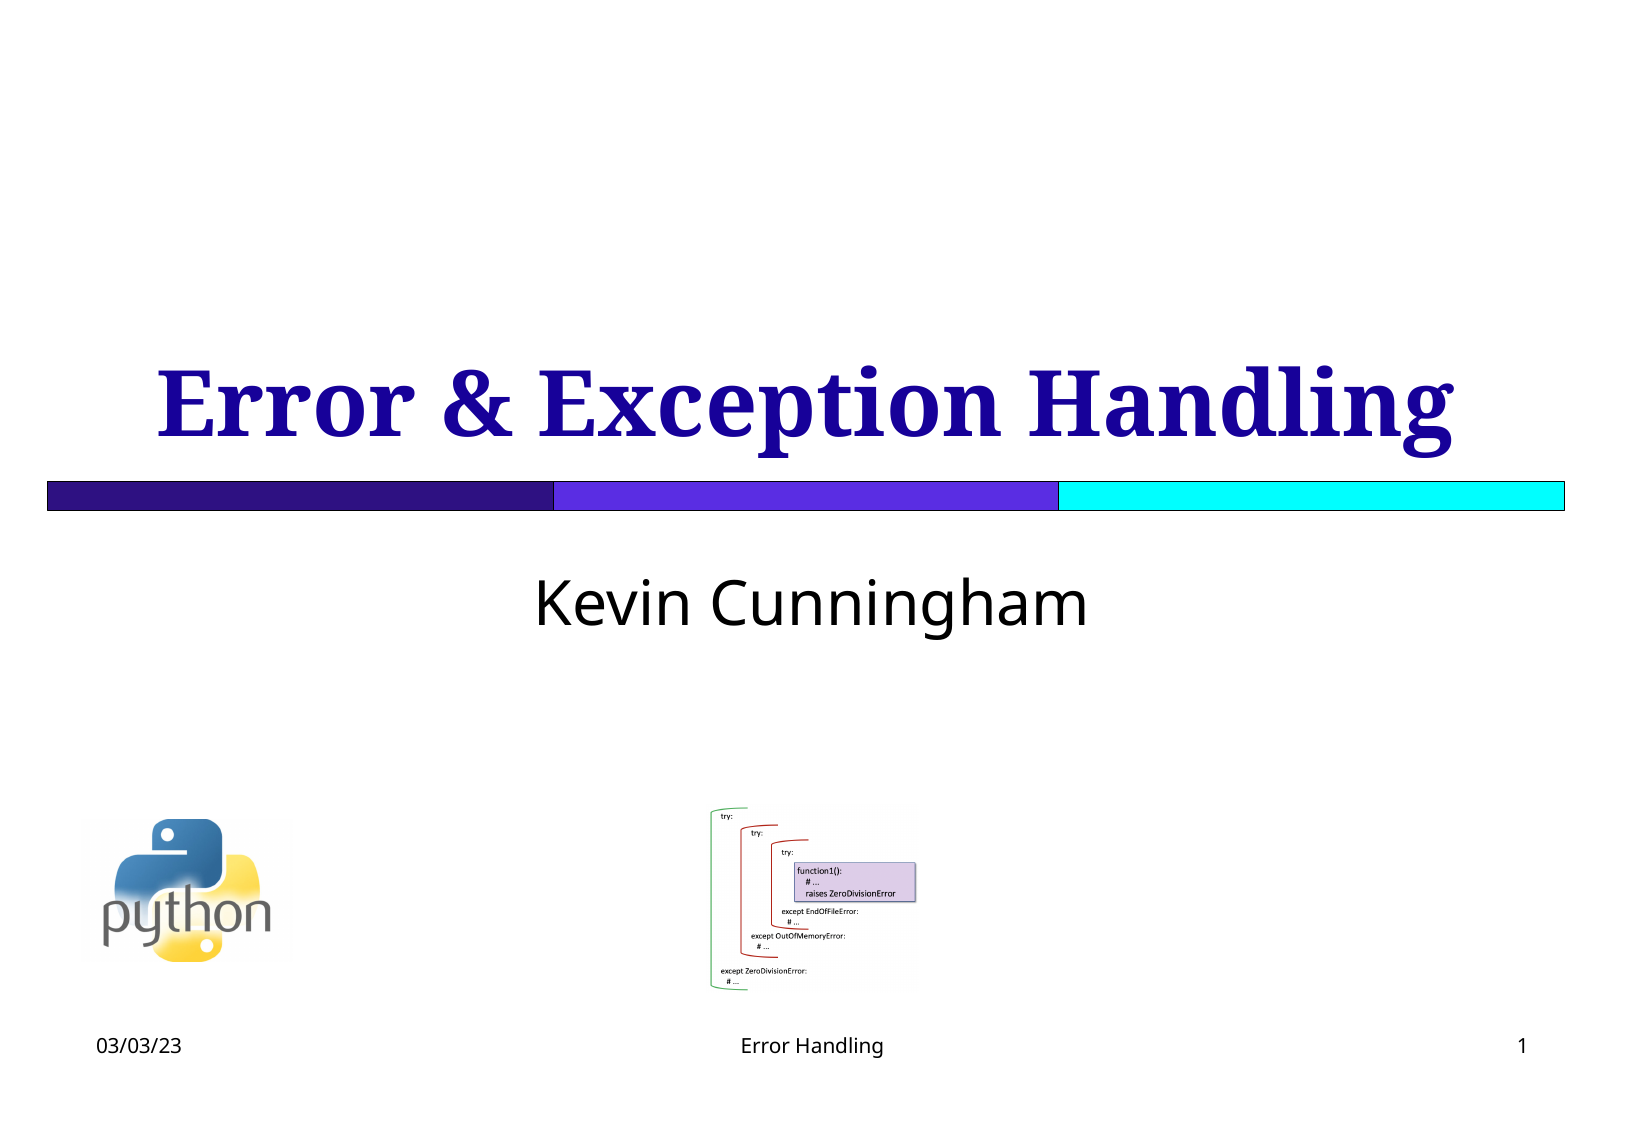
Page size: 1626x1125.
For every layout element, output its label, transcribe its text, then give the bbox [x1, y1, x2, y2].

picture [706, 804, 919, 994]
footer Error Handling [555, 1025, 1070, 1100]
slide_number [81, 1025, 461, 1100]
slide_number 1 [1164, 1025, 1544, 1100]
title Error & Exception Handling [115, 113, 1498, 463]
picture [80, 819, 293, 963]
subtitle Kevin Cunningham [287, 536, 1338, 899]
